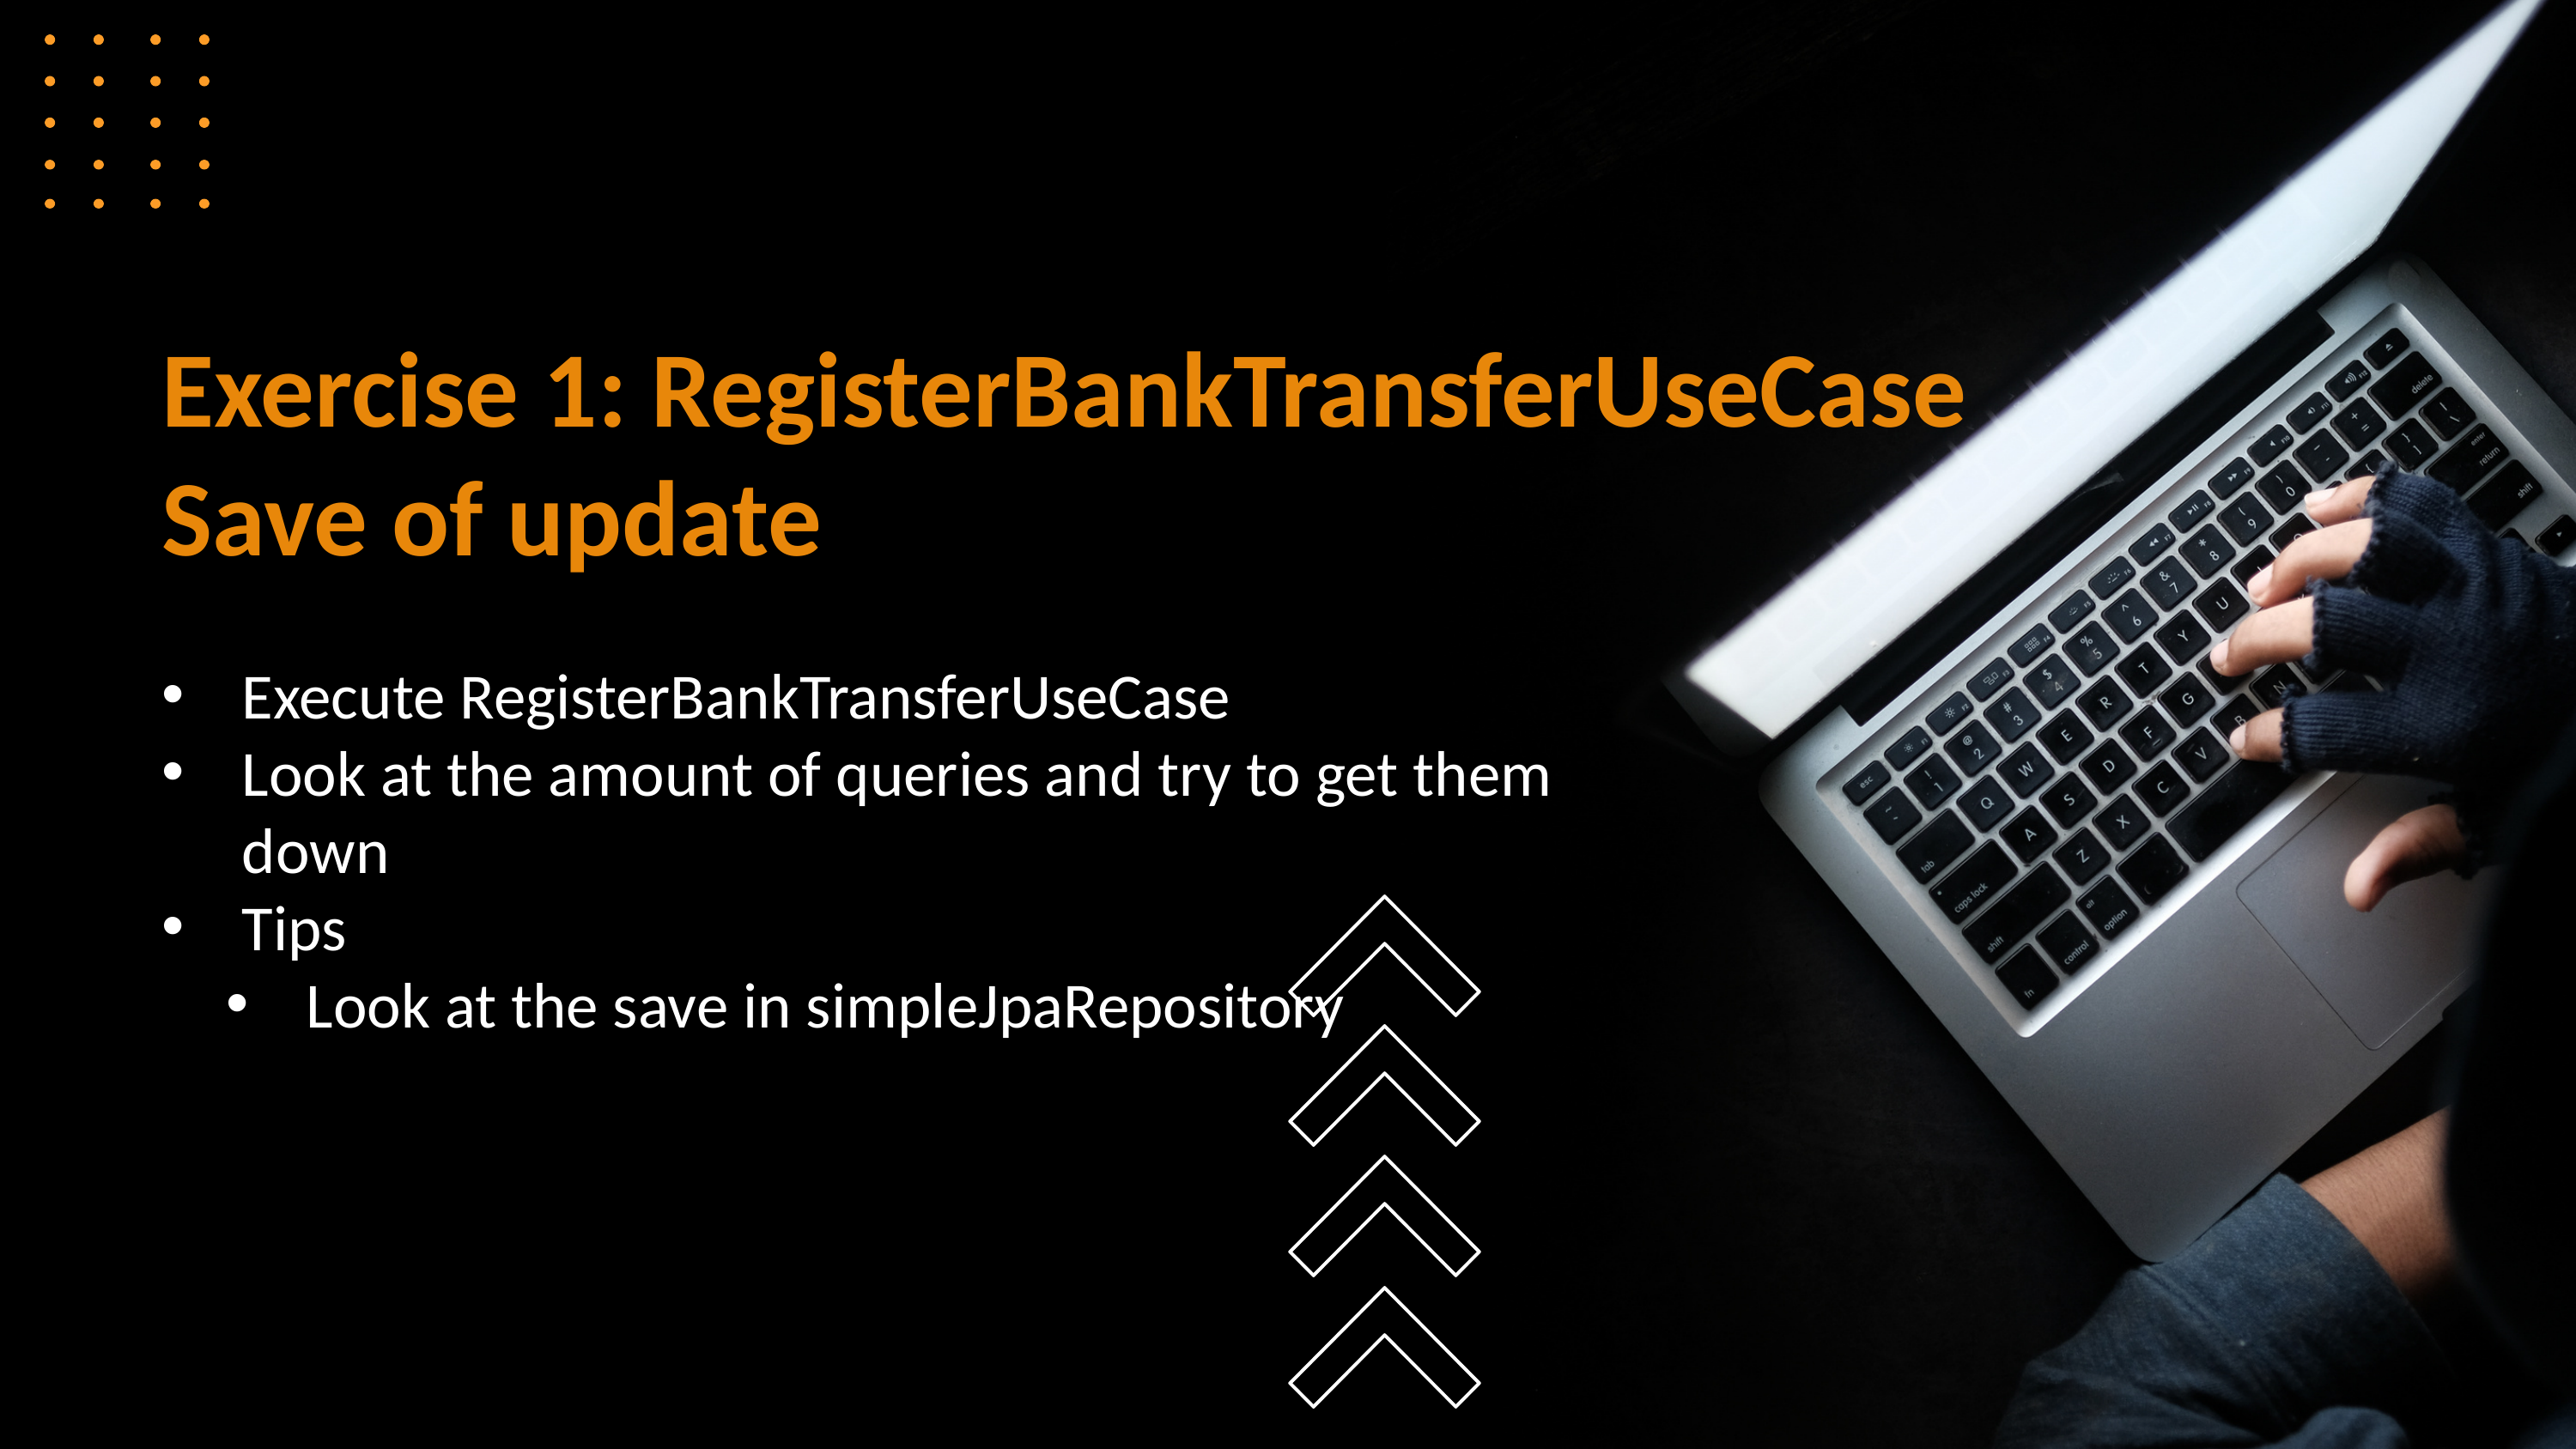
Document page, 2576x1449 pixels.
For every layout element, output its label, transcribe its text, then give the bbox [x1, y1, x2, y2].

text_box Exercise 1: RegisterBankTransferUseCase Save of update Execute RegisterBankTransferUseCase Look at the amount of queries and try to get them down Tips Look at the save in simpleJpaRepository [149, 313, 1381, 1047]
picture [1287, 0, 2576, 1449]
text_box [45, 34, 210, 209]
